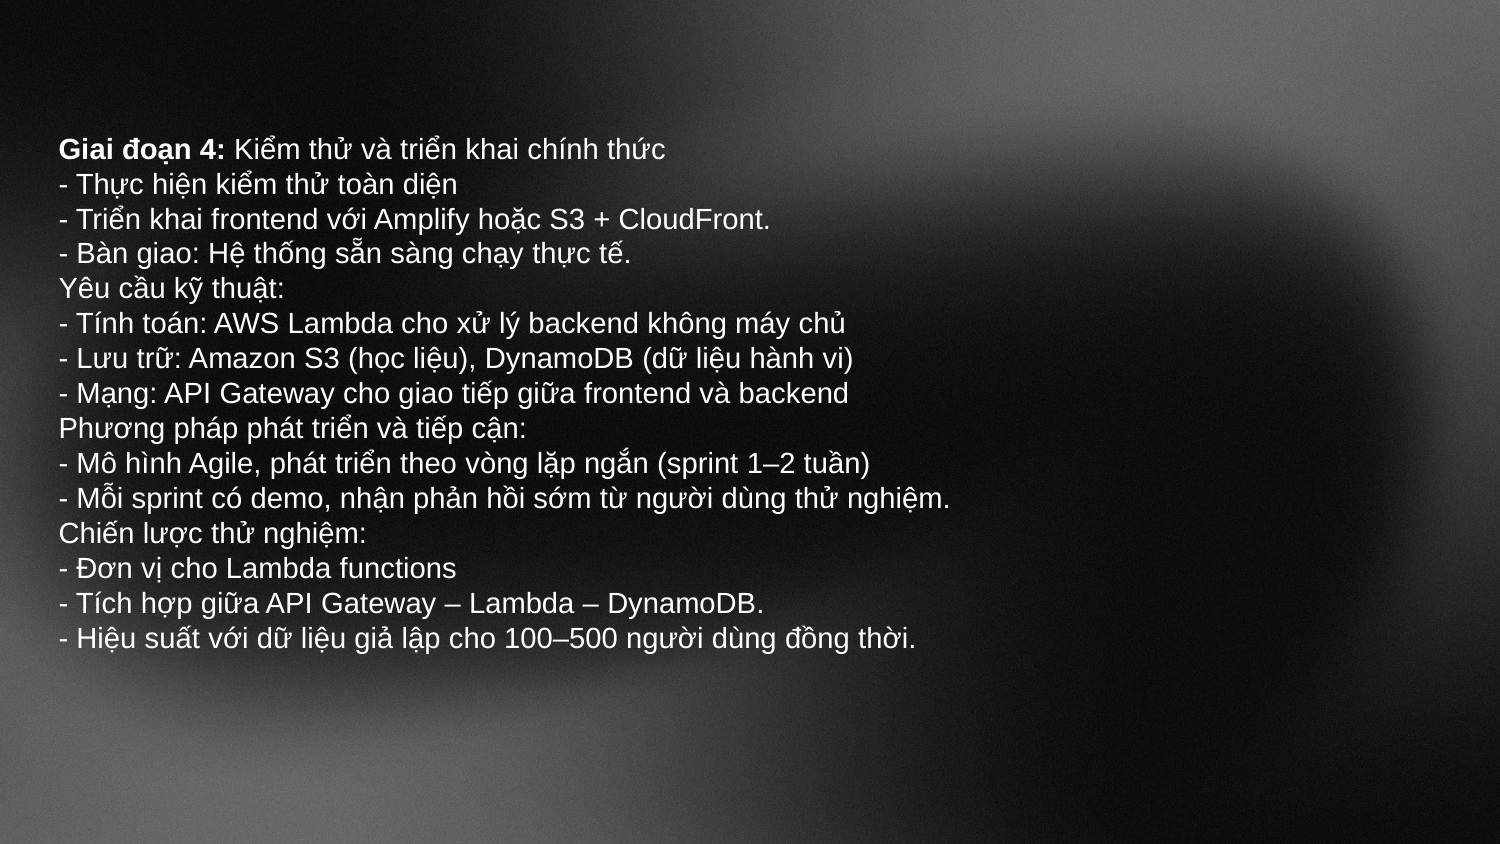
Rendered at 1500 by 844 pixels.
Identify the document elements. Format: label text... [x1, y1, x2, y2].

picture [0, 0, 1500, 844]
text_box Giai đoạn 4: Kiểm thử và triển khai chính thức - Thực hiện kiểm thử toàn diện - Triển khai frontend với Amplify hoặc S3 + CloudFront. - Bàn giao: Hệ thống sẵn sàng chạy thực tế. Yêu cầu kỹ thuật: - Tính toán: AWS Lambda cho xử lý backend không máy chủ - Lưu trữ: Amazon S3 (học liệu), DynamoDB (dữ liệu hành vi) - Mạng: API Gateway cho giao tiếp giữa frontend và backend Phương pháp phát triển và tiếp cận: - Mô hình Agile, phát triển theo vòng lặp ngắn (sprint 1–2 tuần) - Mỗi sprint có demo, nhận phản hồi sớm từ người dùng thử nghiệm. Chiến lược thử nghiệm: - Đơn vị cho Lambda functions - Tích hợp giữa API Gateway – Lambda – DynamoDB. - Hiệu suất với dữ liệu giả lập cho 100–500 người dùng đồng thời. [43, 122, 1297, 662]
